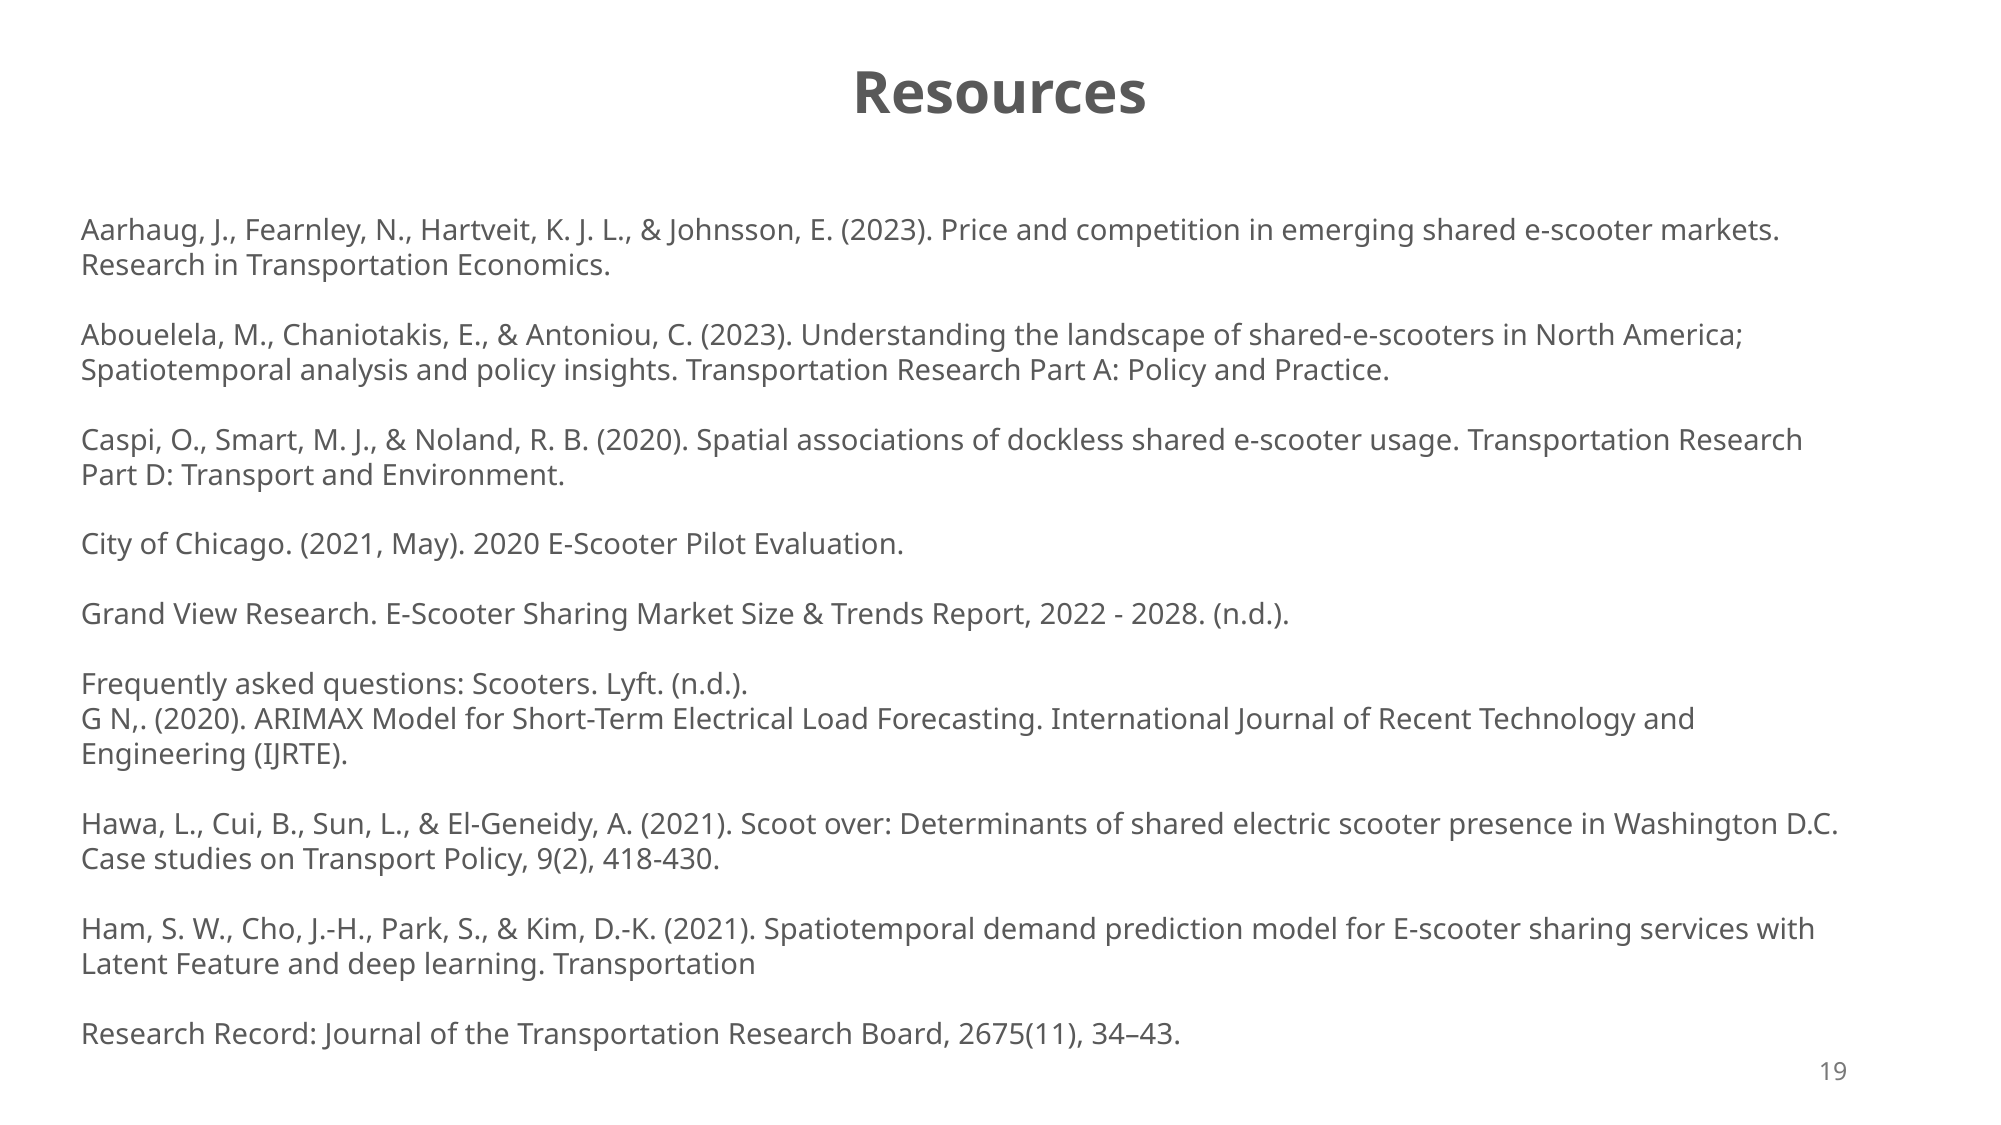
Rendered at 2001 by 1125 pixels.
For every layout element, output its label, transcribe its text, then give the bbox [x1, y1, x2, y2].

slide_number 19 [1412, 1042, 1863, 1103]
text_box Aarhaug, J., Fearnley, N., Hartveit, K. J. L., & Johnsson, E. (2023). Price and competition in emerging shared e-scooter markets. Research in Transportation Economics. Abouelela, M., Chaniotakis, E., & Antoniou, C. (2023). Understanding the landscape of shared-e-scooters in North America; Spatiotemporal analysis and policy insights. Transportation Research Part A: Policy and Practice. ‌Caspi, O., Smart, M. J., & Noland, R. B. (2020). Spatial associations of dockless shared e-scooter usage. Transportation Research Part D: Transport and Environment. City of Chicago. (2021, May). 2020 E-Scooter Pilot Evaluation. Grand View Research. E-Scooter Sharing Market Size & Trends Report, 2022 - 2028. (n.d.). Frequently asked questions: Scooters. Lyft. (n.d.). G N,. (2020). ARIMAX Model for Short-Term Electrical Load Forecasting. International Journal of Recent Technology and Engineering (IJRTE). Hawa, L., Cui, B., Sun, L., & El-Geneidy, A. (2021). Scoot over: Determinants of shared electric scooter presence in Washington D.C. Case studies on Transport Policy, 9(2), 418-430. Ham, S. W., Cho, J.-H., Park, S., & Kim, D.-K. (2021). Spatiotemporal demand prediction model for E-scooter sharing services with Latent Feature and deep learning. Transportation Research Record: Journal of the Transportation Research Board, 2675(11), 34–43. [66, 203, 1882, 1125]
text_box Resources [835, 48, 1165, 133]
